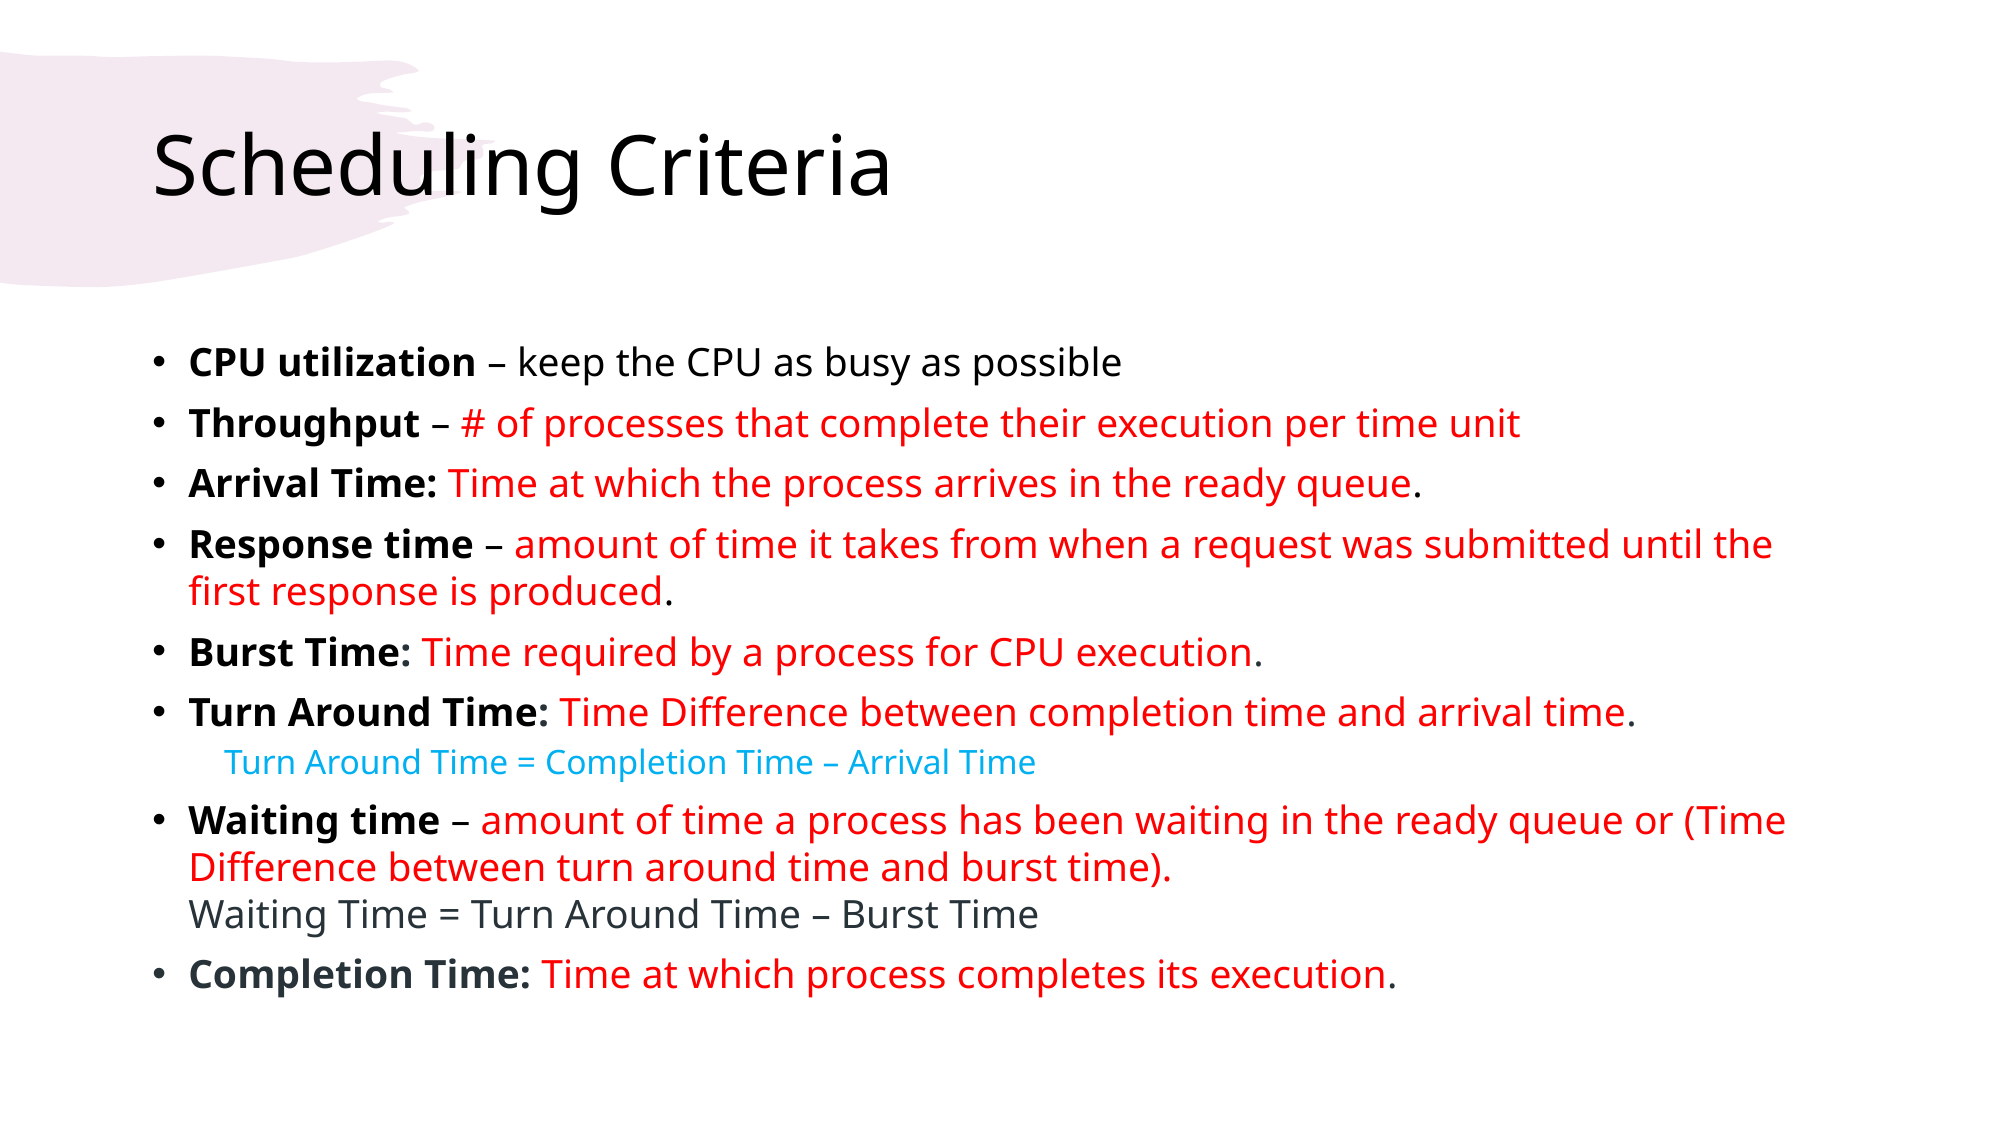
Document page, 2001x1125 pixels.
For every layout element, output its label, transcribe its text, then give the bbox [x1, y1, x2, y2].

list CPU utilization – keep the CPU as busy as possible Throughput – # of processes that complete their execution per time unit Arrival Time: Time at which the process arrives in the ready queue. Response time – amount of time it takes from when a request was submitted until the first response is produced. Burst Time: Time required by a process for CPU execution. Turn Around Time: Time Difference between completion time and arrival time. Turn Around Time = Completion Time – Arrival Time Waiting time – amount of time a process has been waiting in the ready queue or (Time Difference between turn around time and burst time). Waiting Time = Turn Around Time – Burst Time Completion Time: Time at which process completes its execution. [137, 329, 1863, 1013]
title Scheduling Criteria [137, 59, 1863, 278]
